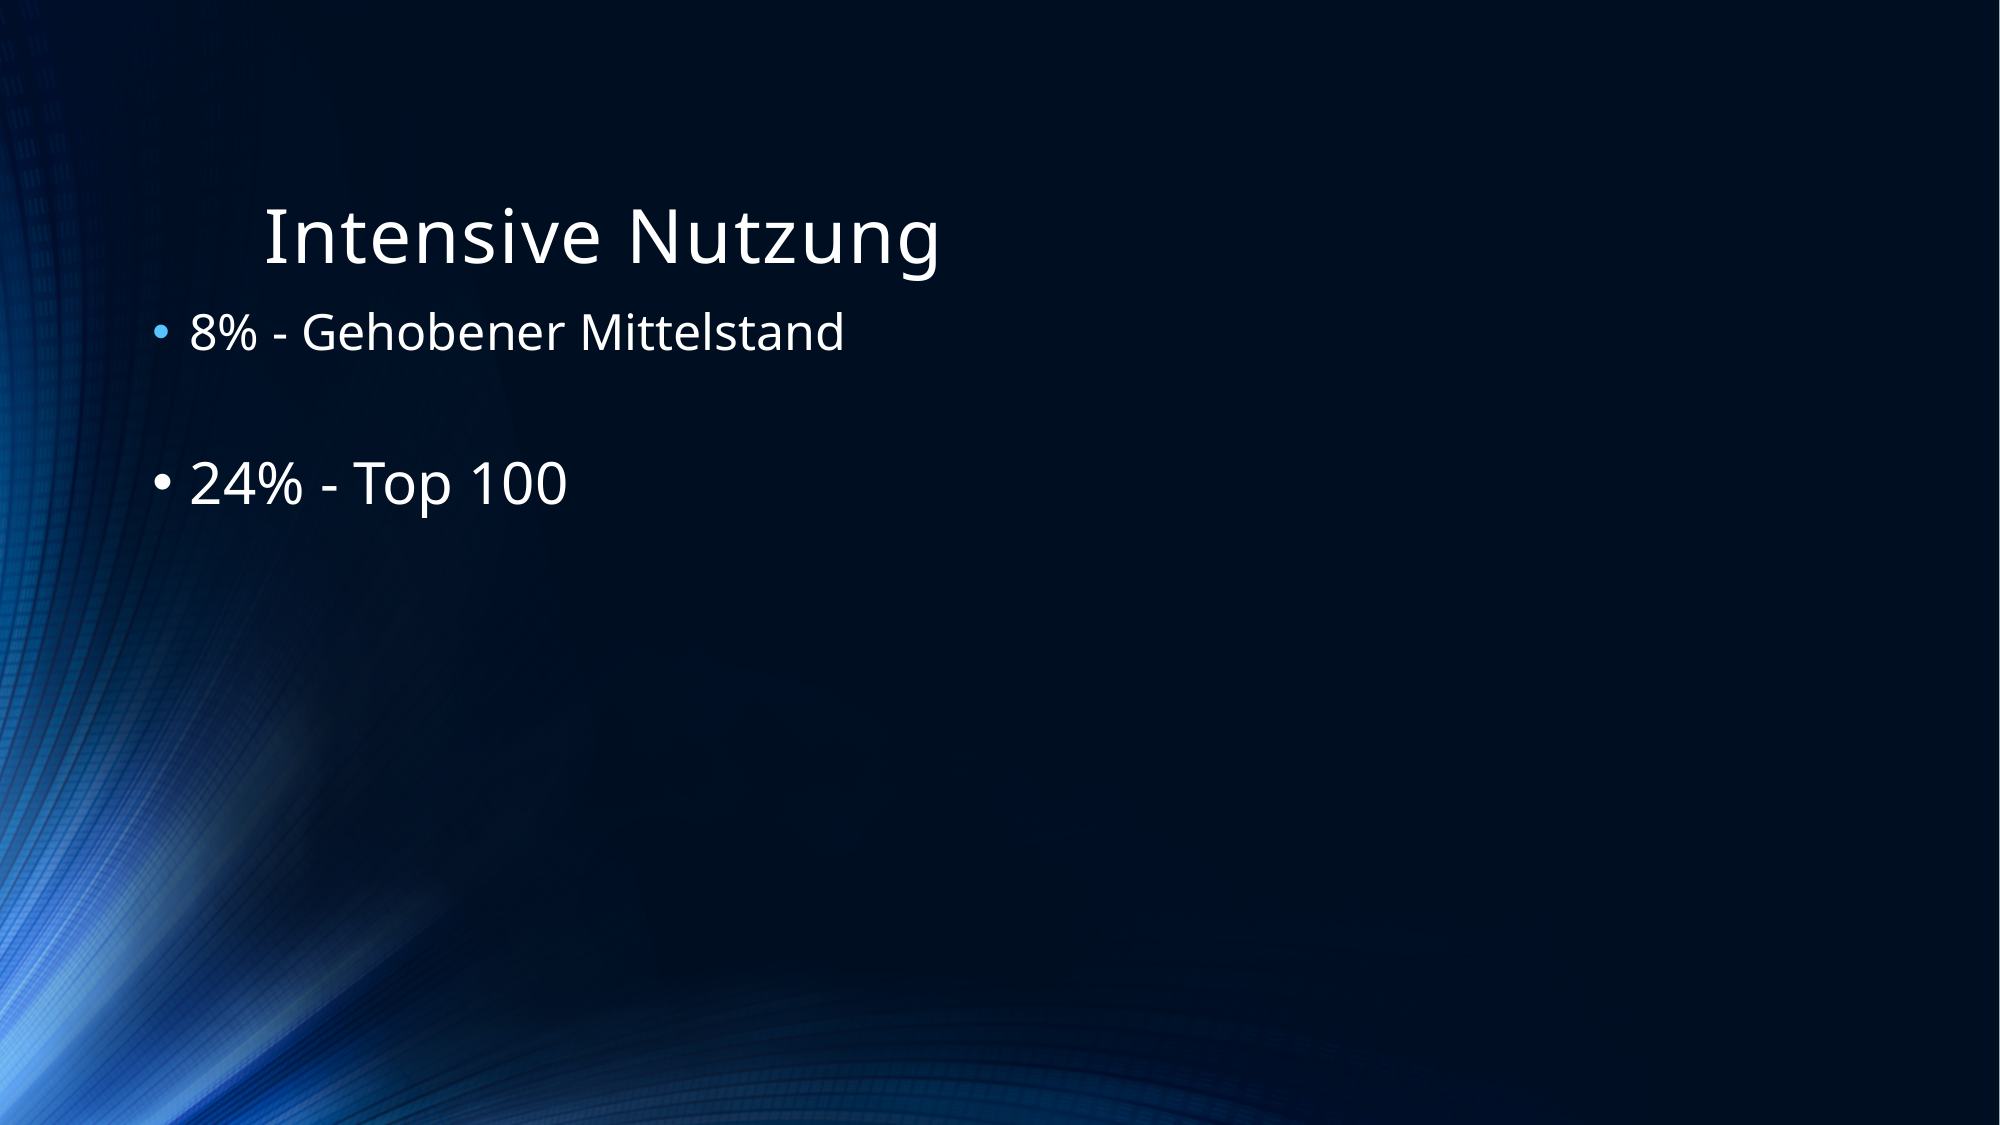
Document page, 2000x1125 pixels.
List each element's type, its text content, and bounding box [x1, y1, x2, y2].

picture [0, 0, 2000, 1125]
text_box 24% - Top 100 [137, 446, 931, 585]
list 8% - Gehobener Mittelstand [137, 299, 969, 438]
title Intensive Nutzung [249, 62, 1750, 288]
